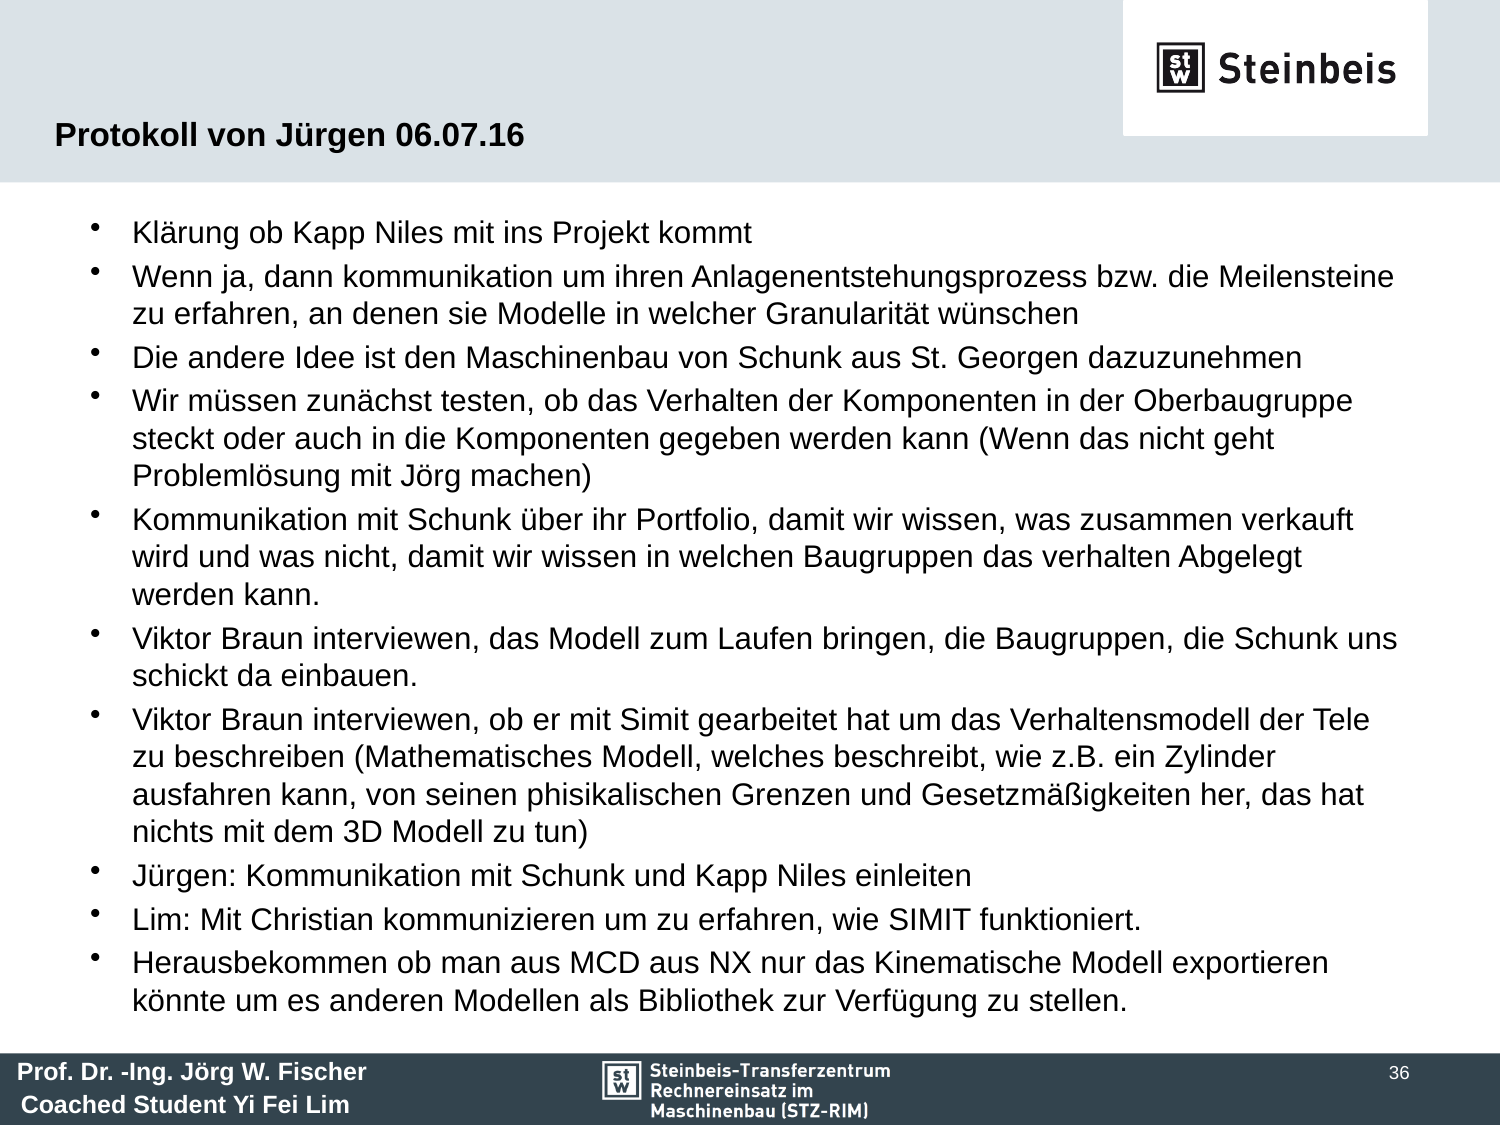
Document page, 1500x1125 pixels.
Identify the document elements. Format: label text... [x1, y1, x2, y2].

picture [592, 1057, 908, 1121]
list Klärung ob Kapp Niles mit ins Projekt kommt Wenn ja, dann kommunikation um ihren Anlagenentstehungsprozess bzw. die Meilensteine zu erfahren, an denen sie Modelle in welcher Granularität wünschen Die andere Idee ist den Maschinenbau von Schunk aus St. Georgen dazuzunehmen Wir müssen zunächst testen, ob das Verhalten der Komponenten in der Oberbaugruppe steckt oder auch in die Komponenten gegeben werden kann (Wenn das nicht geht Problemlösung mit Jörg machen) Kommunikation mit Schunk über ihr Portfolio, damit wir wissen, was zusammen verkauft wird und was nicht, damit wir wissen in welchen Baugruppen das verhalten Abgelegt werden kann. Viktor Braun interviewen, das Modell zum Laufen bringen, die Baugruppen, die Schunk uns schickt da einbauen. Viktor Braun interviewen, ob er mit Simit gearbeitet hat um das Verhaltensmodell der Tele zu beschreiben (Mathematisches Modell, welches beschreibt, wie z.B. ein Zylinder ausfahren kann, von seinen phisikalischen Grenzen und Gesetzmäßigkeiten her, das hat nichts mit dem 3D Modell zu tun) Jürgen: Kommunikation mit Schunk und Kapp Niles einleiten Lim: Mit Christian kommunizieren um zu erfahren, wie SIMIT funktioniert. Herausbekommen ob man aus MCD aus NX nur das Kinematische Modell exportieren könnte um es anderen Modellen als Bibliothek zur Verfügung zu stellen. [74, 204, 1426, 948]
picture [1108, 0, 1444, 143]
title Protokoll von Jürgen 06.07.16 [39, 66, 951, 162]
slide_number 36 [1074, 1053, 1426, 1125]
